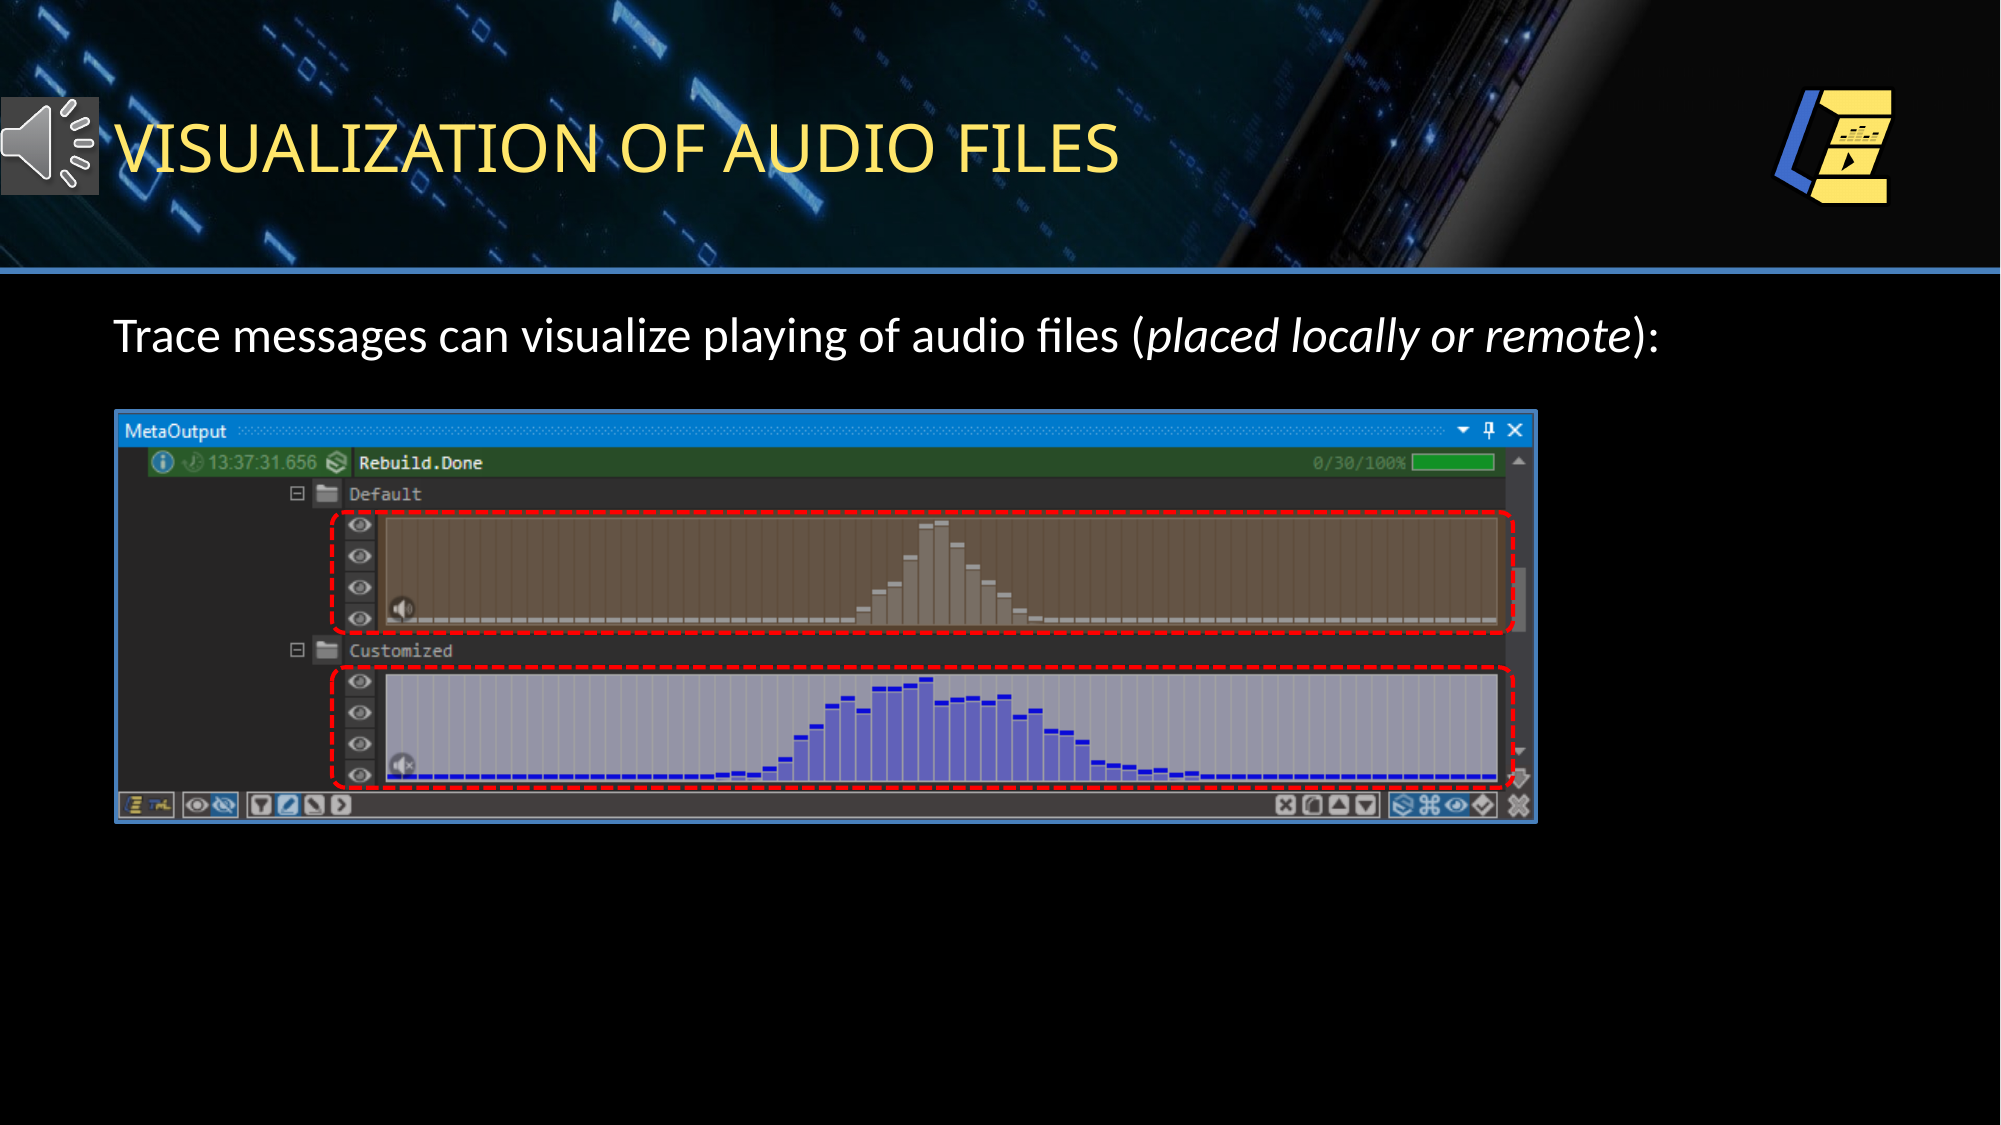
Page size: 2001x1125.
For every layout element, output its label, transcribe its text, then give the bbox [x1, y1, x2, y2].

title VISUALIZATION OF AUDIO FILES [99, 62, 1904, 230]
list Trace messages can visualize playing of audio files (placed locally or remote): [98, 295, 1902, 1064]
picture [0, 0, 2001, 1125]
